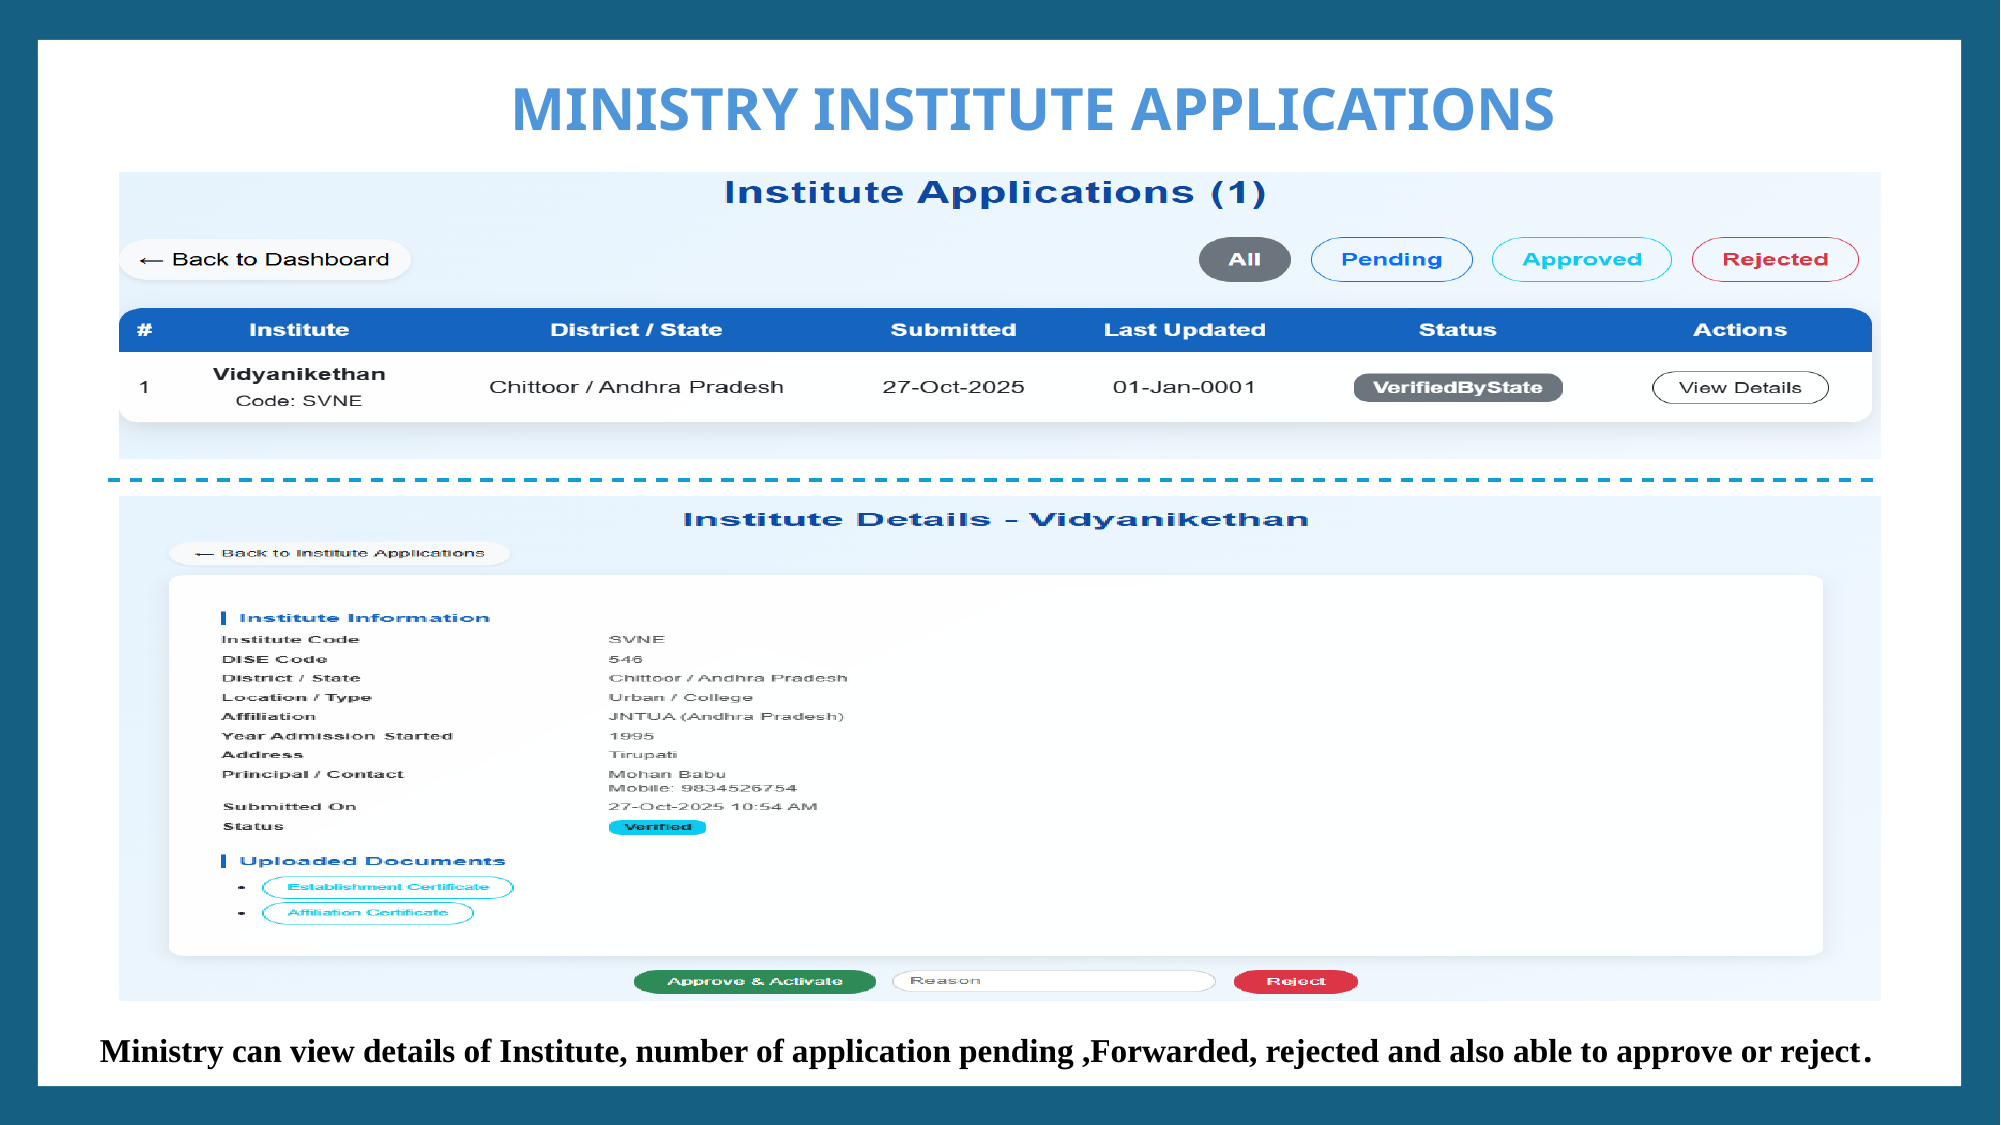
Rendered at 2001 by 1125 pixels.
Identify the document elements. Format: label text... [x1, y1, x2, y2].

text_box MINISTRY INSTITUTE APPLICATIONS [186, 64, 1881, 150]
text_box Ministry can view details of Institute, number of application pending ,Forwarded, rejected and also able to approve or reject. [85, 1021, 1915, 1077]
picture [119, 172, 1881, 460]
picture [119, 496, 1881, 1002]
